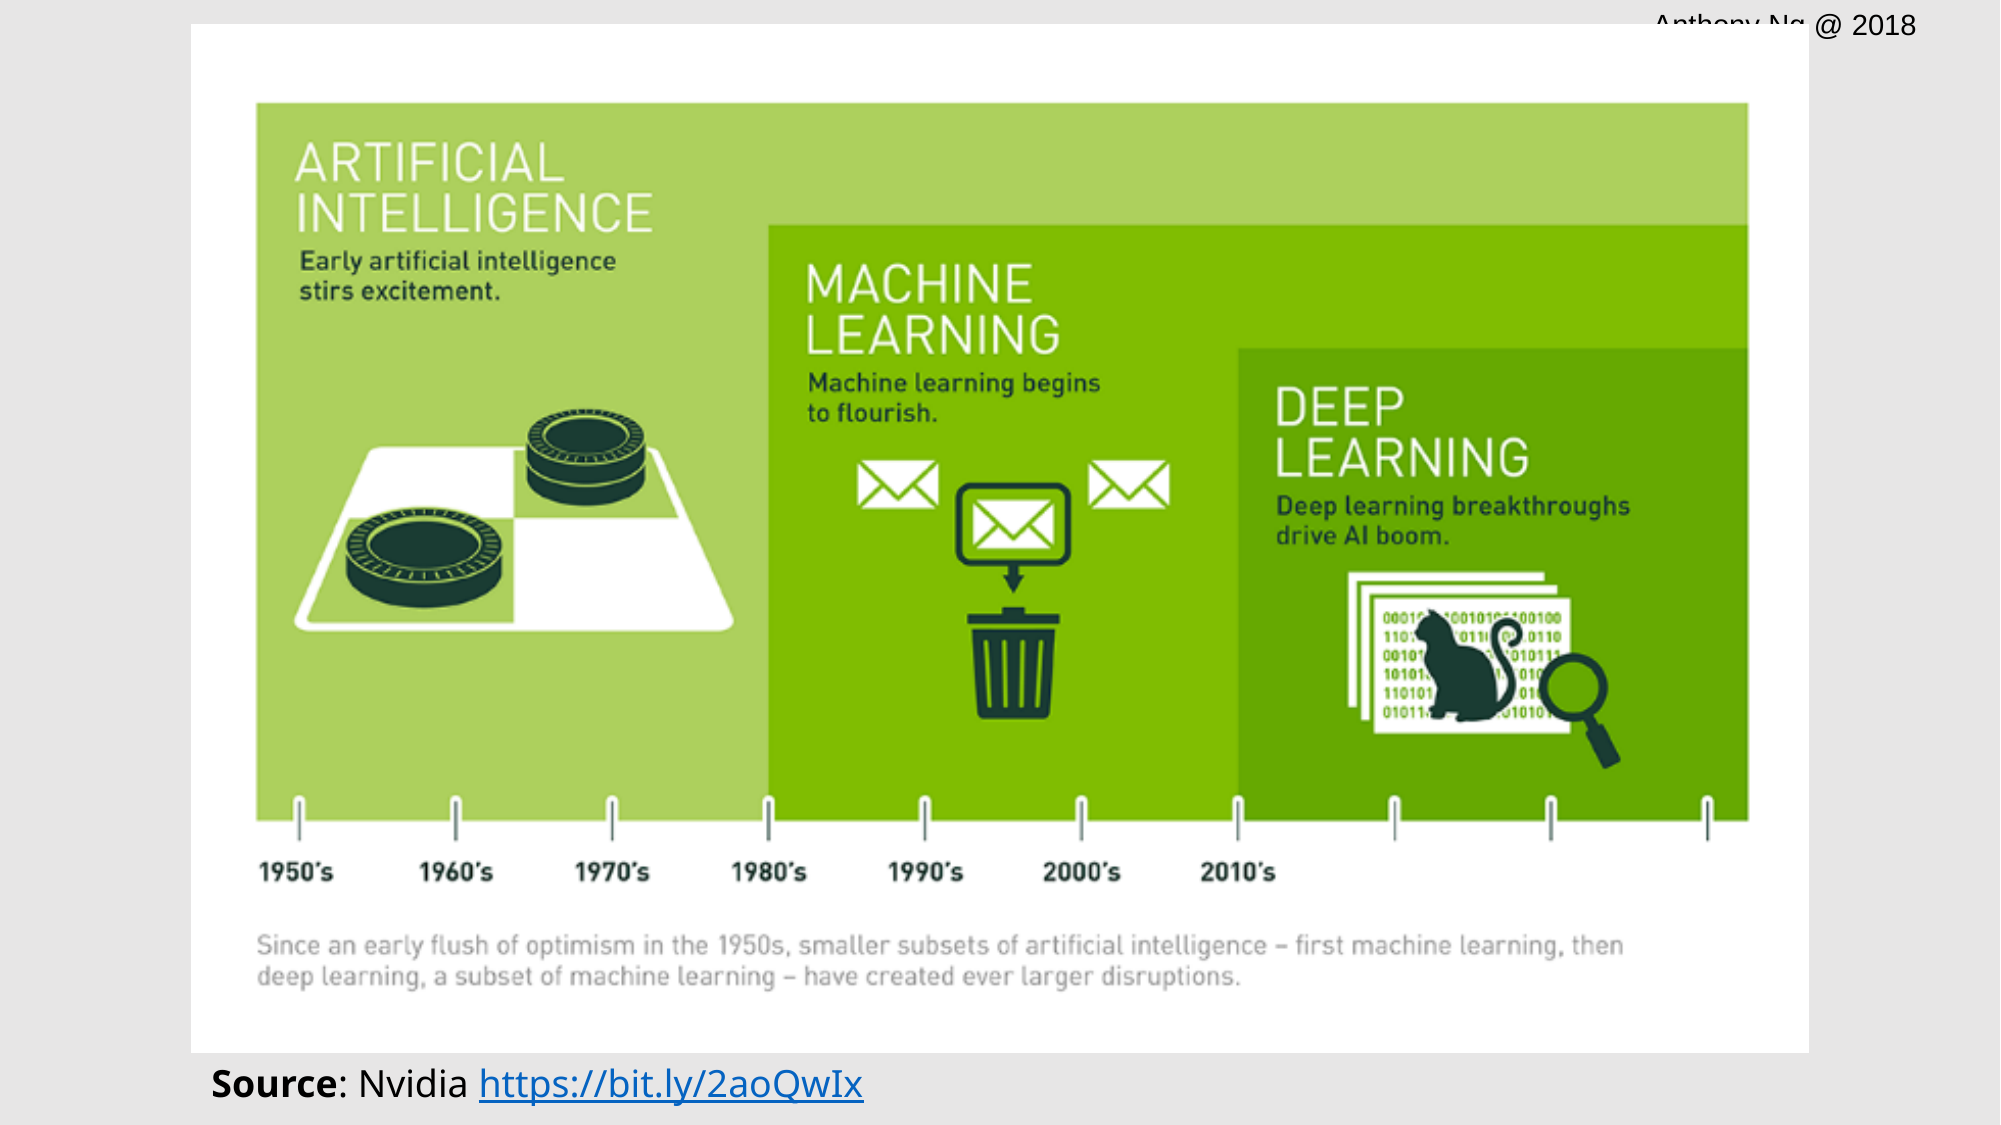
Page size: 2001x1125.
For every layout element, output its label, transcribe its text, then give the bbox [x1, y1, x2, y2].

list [191, 24, 1809, 1053]
text_box Source: Nvidia https://bit.ly/2aoQwIx [196, 1053, 889, 1119]
